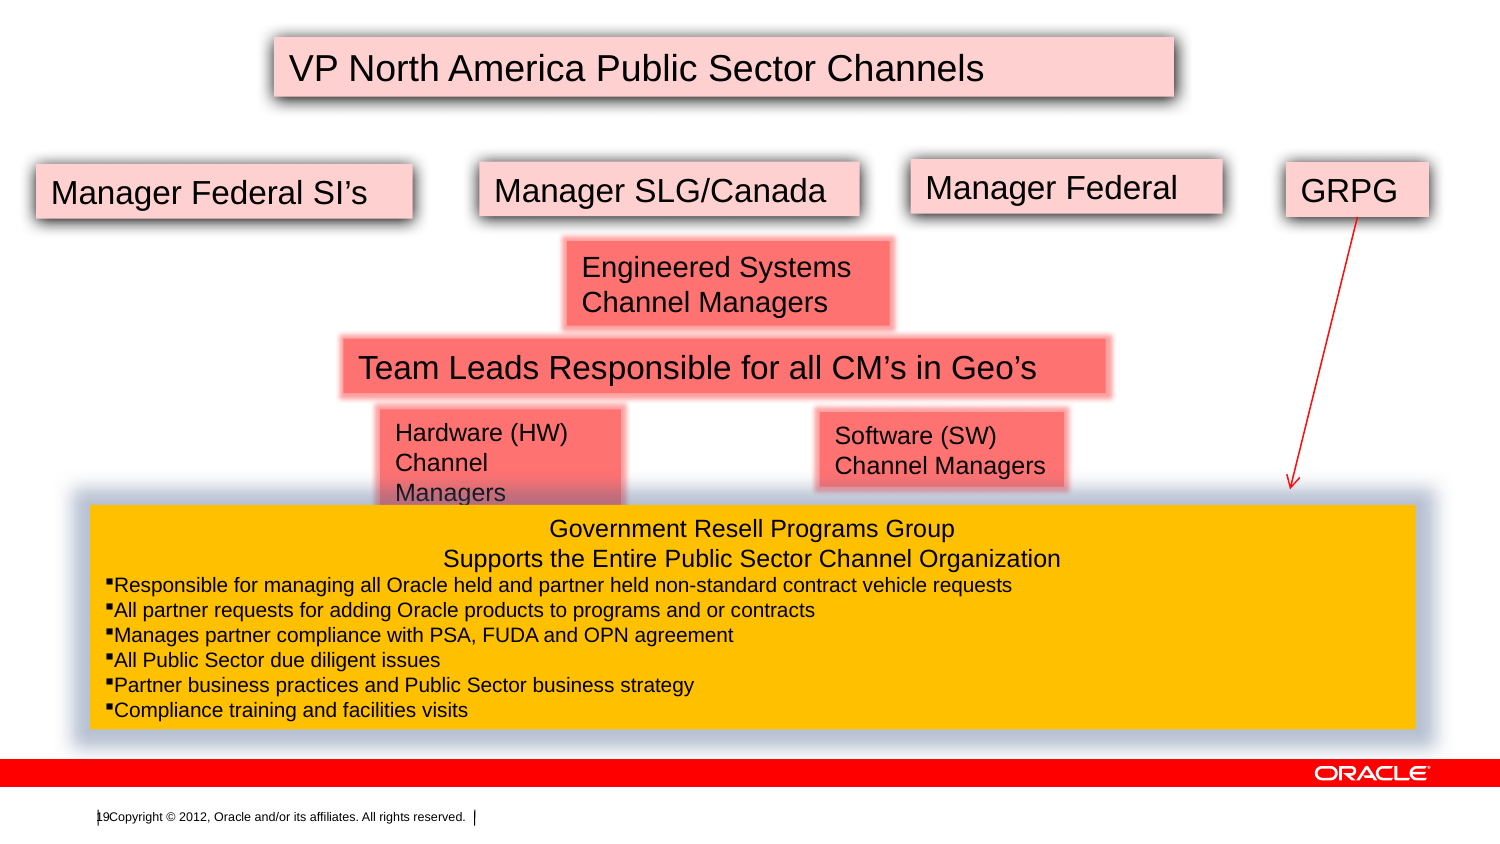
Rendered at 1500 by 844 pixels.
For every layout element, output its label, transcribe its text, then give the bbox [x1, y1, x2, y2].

text_box Government Resell Programs Group Supports the Entire Public Sector Channel Organization Responsible for managing all Oracle held and partner held non-standard contract vehicle requests All partner requests for adding Oracle products to programs and or contracts Manages partner compliance with PSA, FUDA and OPN agreement All Public Sector due diligent issues Partner business practices and Public Sector business strategy Compliance training and facilities visits [90, 504, 1416, 730]
text_box Engineered Systems Channel Managers [566, 241, 890, 326]
text_box VP North America Public Sector Channels [273, 36, 1174, 97]
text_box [1289, 217, 1358, 490]
text_box Manager Federal [910, 159, 1223, 214]
picture [0, 759, 1500, 787]
text_box Team Leads Responsible for all CM’s in Geo’s [343, 338, 489, 394]
text_box Software (SW) Channel Managers [819, 412, 1064, 475]
text_box Team Leads Responsible for all CM’s in Geo’s [516, 338, 1106, 394]
text_box GRPG [1285, 162, 1429, 217]
text_box Hardware (HW) Channel Managers [380, 409, 621, 475]
text_box [476, 333, 529, 408]
text_box Manager Federal SI’s [36, 163, 413, 219]
text_box Manager SLG/Canada [479, 161, 860, 217]
